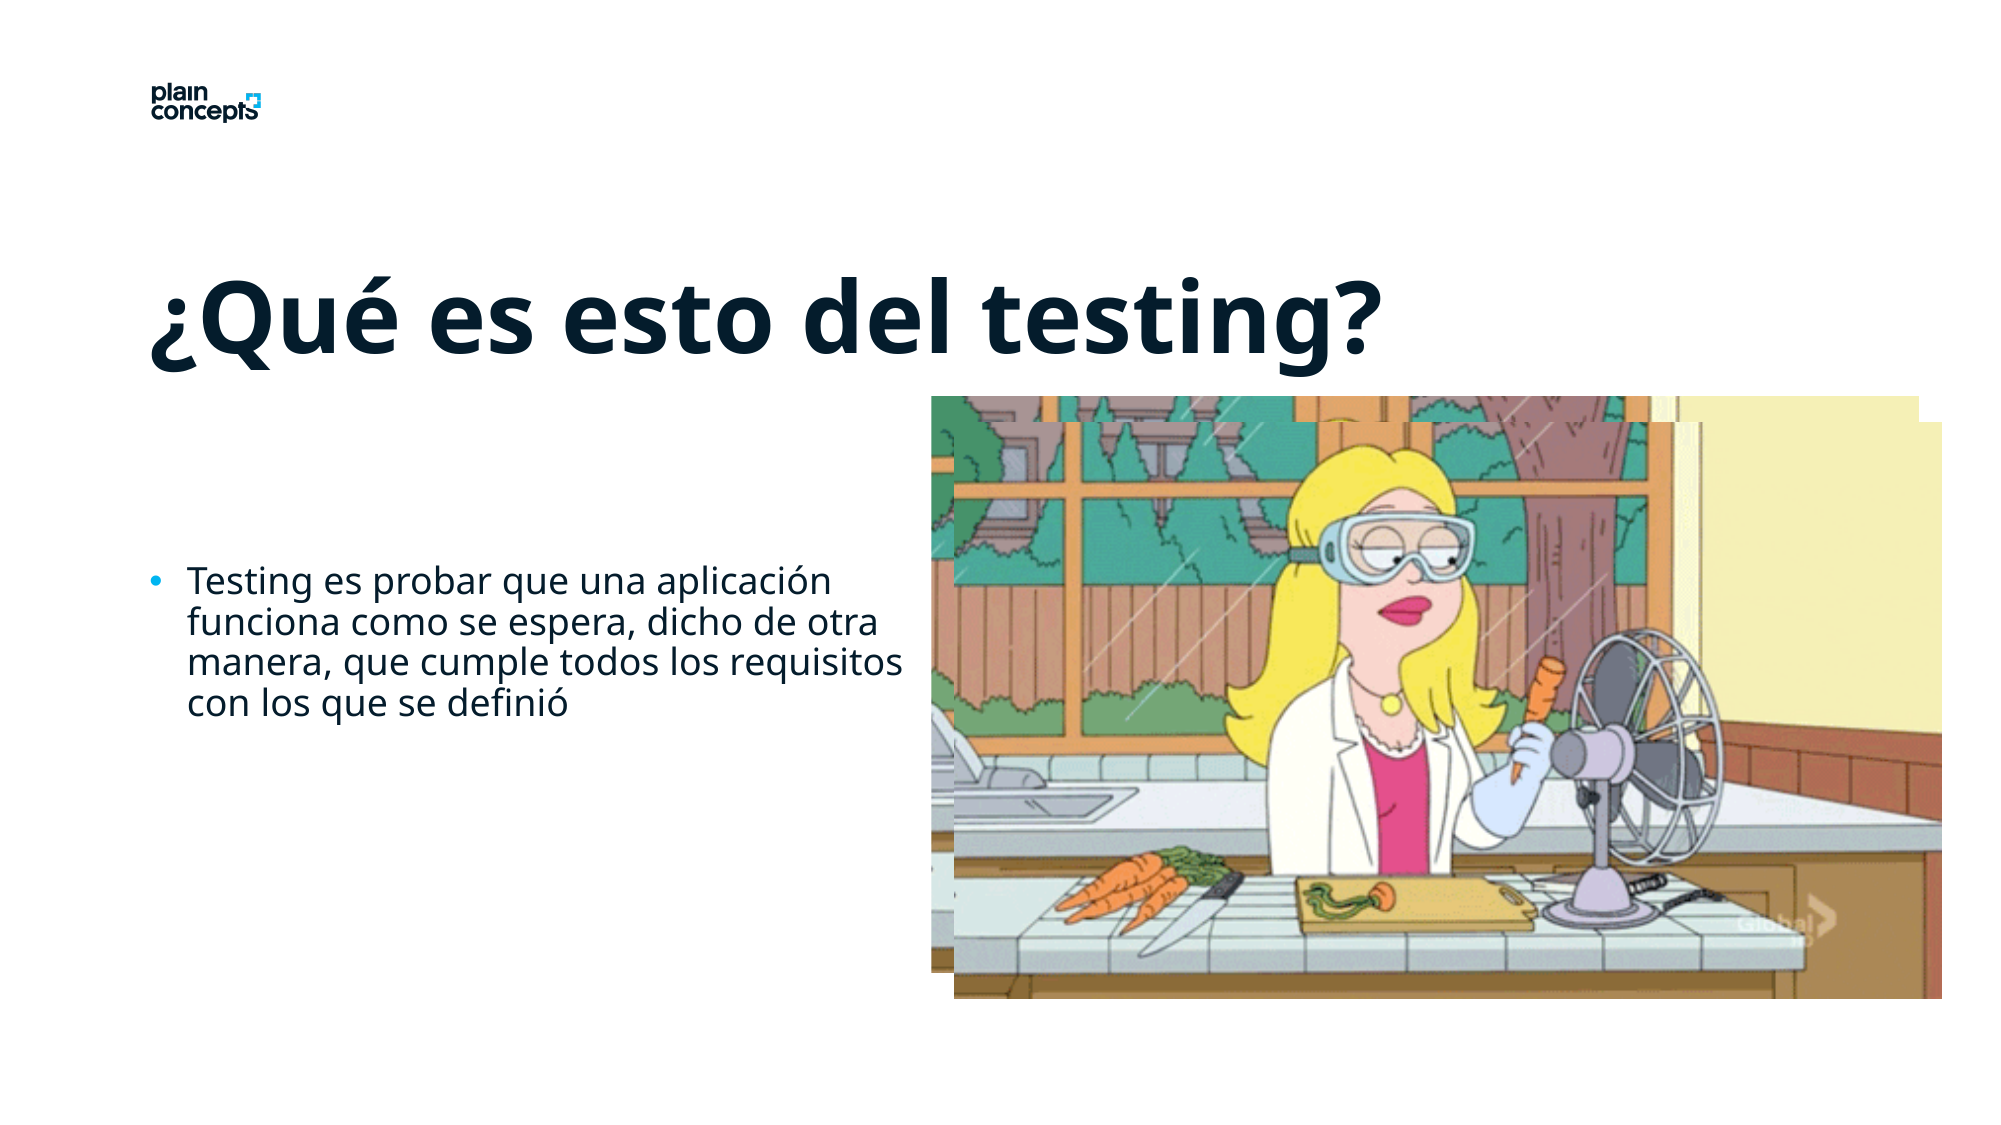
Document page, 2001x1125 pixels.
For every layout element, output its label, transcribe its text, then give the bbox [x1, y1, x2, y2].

list Testing es probar que una aplicación funciona como se espera, dicho de otra manera, que cumple todos los requisitos con los que se definió [149, 562, 911, 751]
list ¿Qué es esto del testing? [149, 267, 1426, 375]
picture [931, 396, 1942, 1000]
picture [124, 58, 288, 147]
